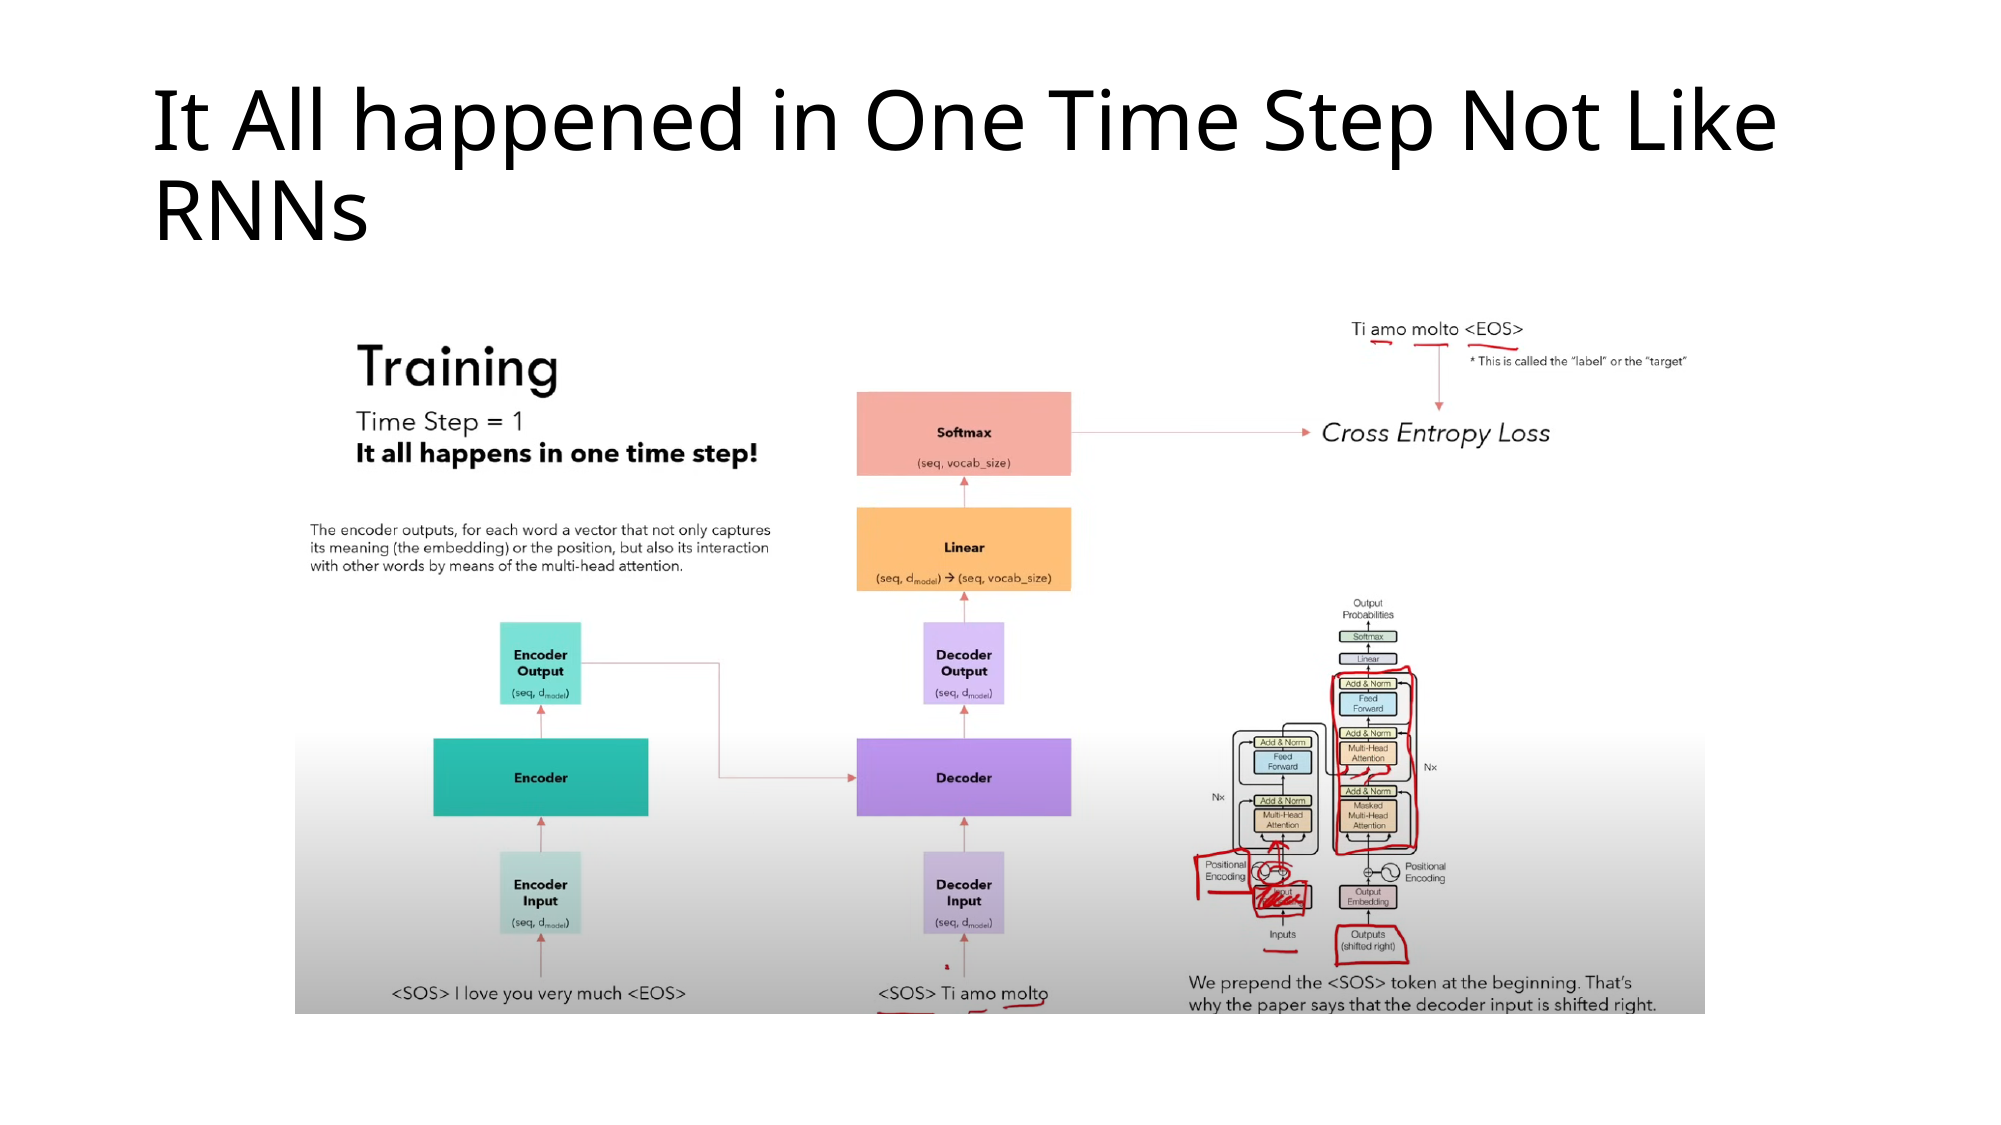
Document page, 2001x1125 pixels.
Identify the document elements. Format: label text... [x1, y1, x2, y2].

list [294, 298, 1706, 1014]
title It All happened in One Time Step Not Like RNNs [137, 59, 1863, 278]
